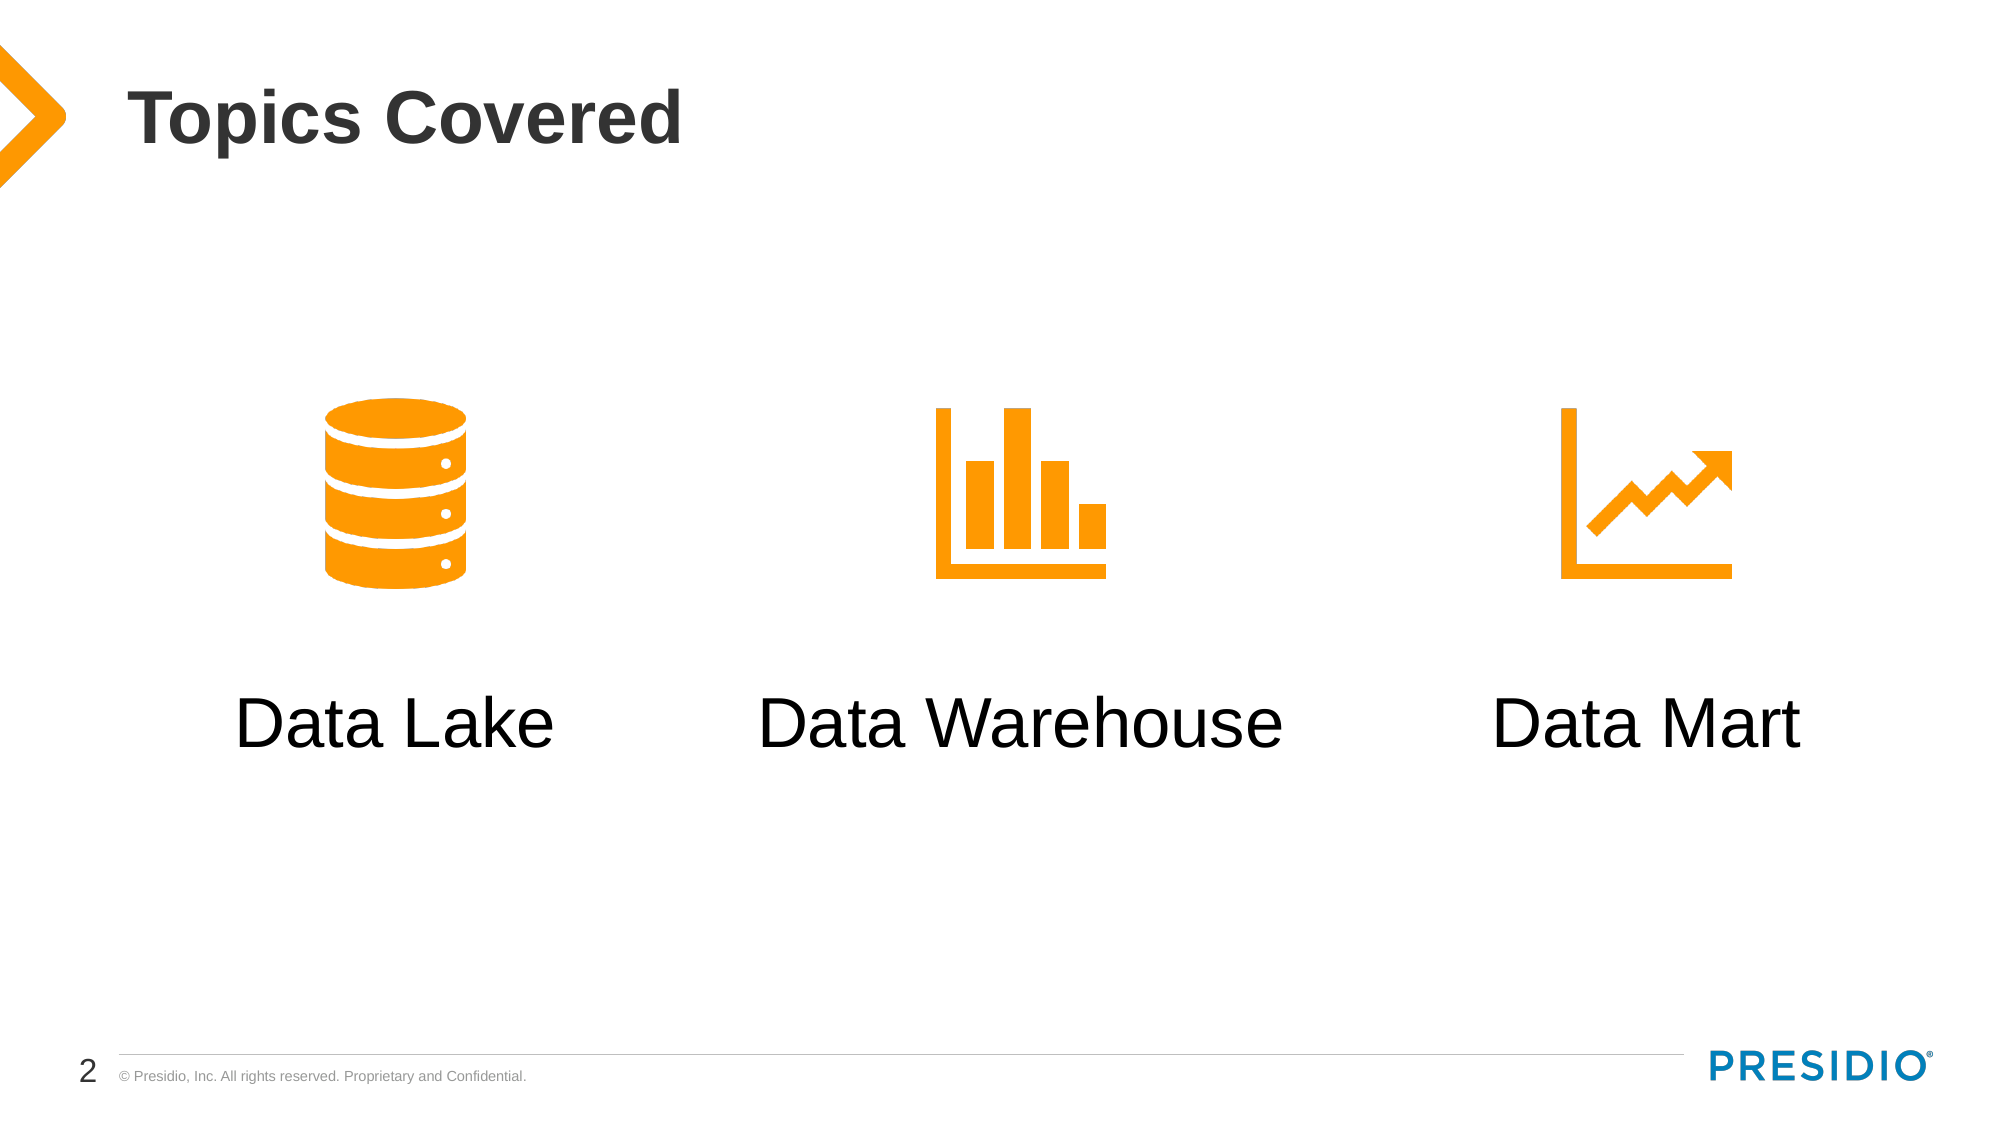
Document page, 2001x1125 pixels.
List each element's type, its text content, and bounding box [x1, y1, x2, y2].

picture [1706, 1043, 1937, 1088]
title Topics Covered [112, 39, 1927, 200]
slide_number 2 [0, 1039, 113, 1100]
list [113, 227, 1929, 942]
picture [0, 45, 66, 188]
